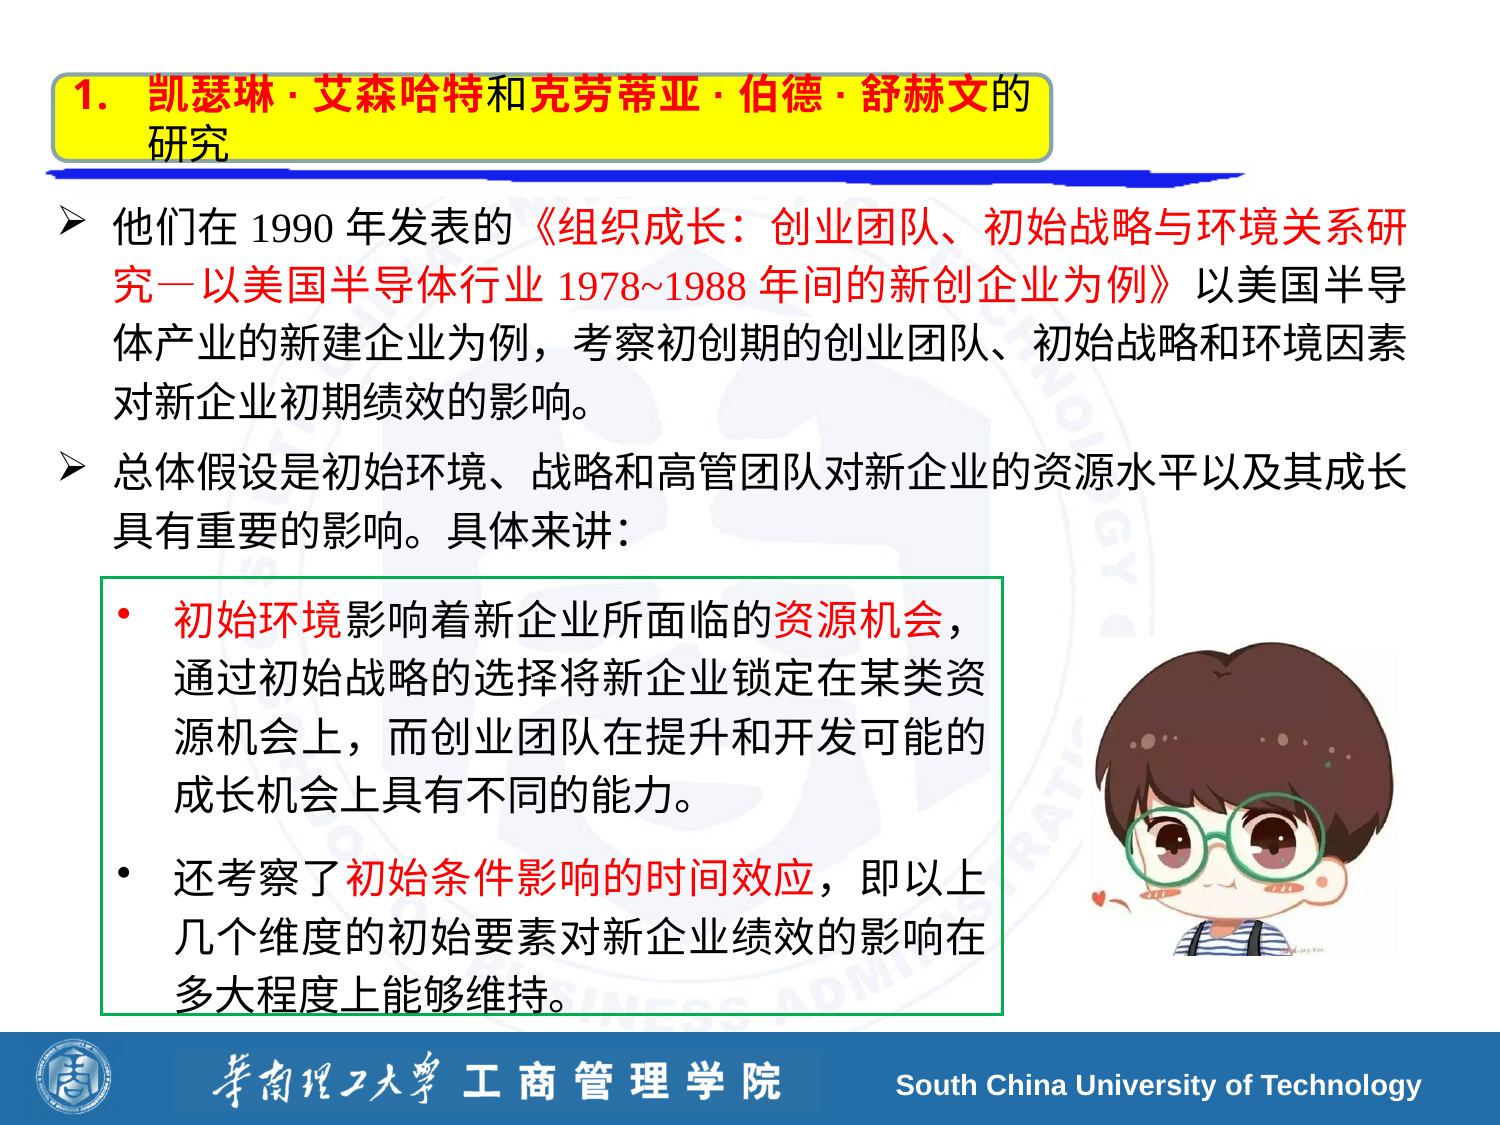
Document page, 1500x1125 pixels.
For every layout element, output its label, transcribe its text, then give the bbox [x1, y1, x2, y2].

footer South China University of Technology [826, 1058, 1500, 1125]
text_box 他们在1990年发表的《组织成长：创业团队、初始战略与环境关系研究—以美国半导体行业1978~1988年间的新创企业为例》以美国半导体产业的新建企业为例，考察初创期的创业团队、初始战略和环境因素对新企业初期绩效的影响。 总体假设是初始环境、战略和高管团队对新企业的资源水平以及其成长具有重要的影响。具体来讲： [41, 184, 1424, 563]
picture [0, 563, 1500, 1125]
picture [41, 105, 1270, 184]
text_box 凯瑟琳·艾森哈特和克劳蒂亚·伯德·舒赫文的研究 [50, 72, 1054, 163]
text_box 初始环境影响着新企业所面临的资源机会，通过初始战略的选择将新企业锁定在某类资源机会上，而创业团队在提升和开发可能的成长机会上具有不同的能力。 还考察了初始条件影响的时间效应，即以上几个维度的初始要素对新企业绩效的影响在多大程度上能够维持。 [101, 577, 1003, 1015]
